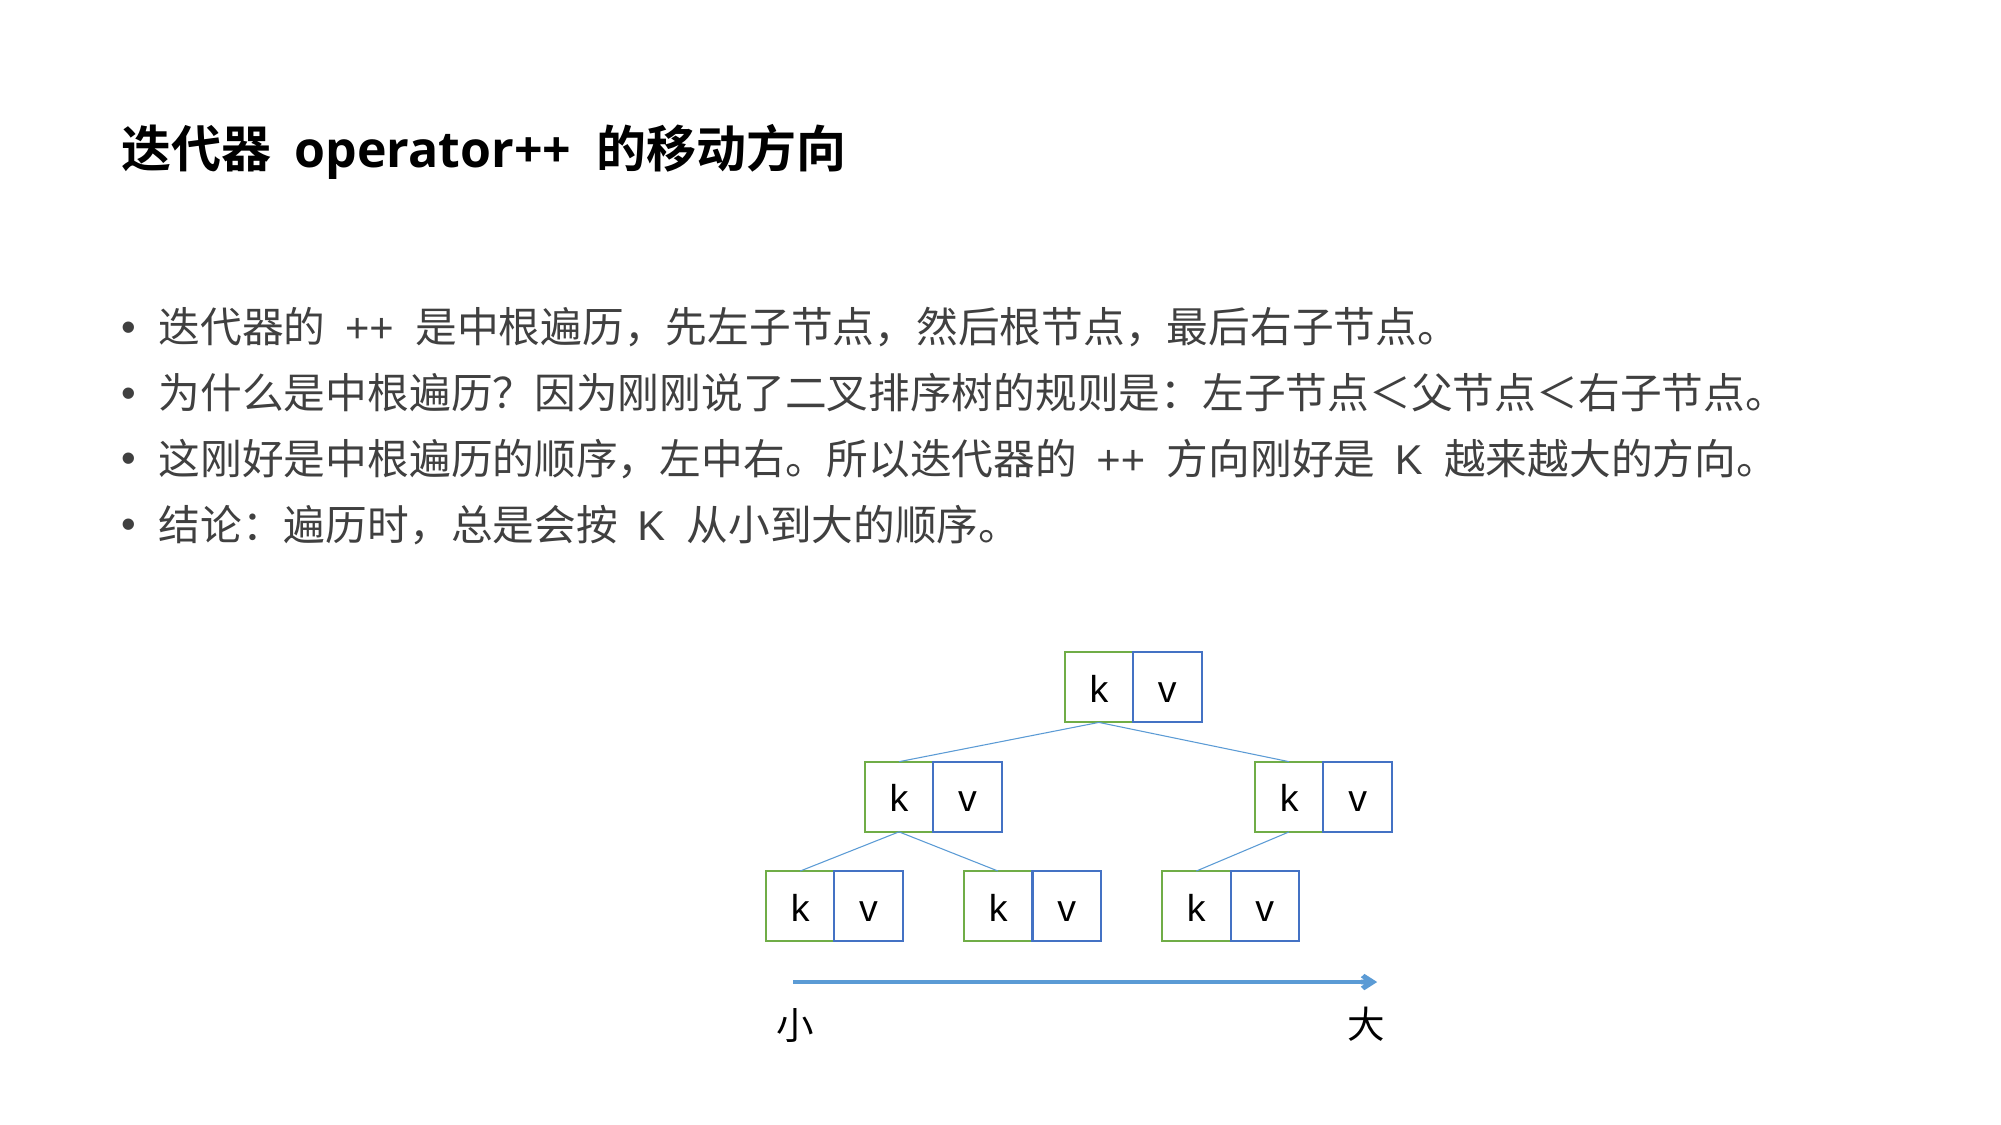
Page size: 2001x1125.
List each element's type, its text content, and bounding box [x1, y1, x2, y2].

text_box k [1254, 761, 1322, 833]
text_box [800, 831, 899, 871]
text_box k [864, 761, 932, 831]
text_box 小 [765, 994, 791, 1055]
text_box v [1132, 651, 1203, 722]
text_box v [1031, 870, 1102, 942]
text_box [899, 831, 999, 871]
text_box k [1064, 651, 1132, 722]
text_box v [1230, 870, 1300, 942]
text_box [1098, 722, 1290, 762]
title 迭代器 operator++ 的移动方向 [106, 42, 1832, 260]
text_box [899, 722, 1098, 762]
text_box v [932, 762, 1003, 833]
text_box k [765, 870, 833, 942]
text_box v [1322, 761, 1393, 833]
text_box v [833, 871, 904, 942]
text_box k [963, 870, 1031, 942]
text_box 大 [1337, 993, 1363, 1054]
list 迭代器的 ++ 是中根遍历，先左子节点，然后根节点，最后右子节点。 为什么是中根遍历？因为刚刚说了二叉排序树的规则是：左子节点＜父节点＜右子节点。 这刚好是中根遍历的顺序，左中右。所以迭代器的 ++ 方向刚好是 K 越来越大的方向。 结论：遍历时，总是会按 K 从小到大的顺序。 [106, 299, 1832, 1014]
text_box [1196, 831, 1290, 871]
text_box k [1161, 870, 1230, 942]
